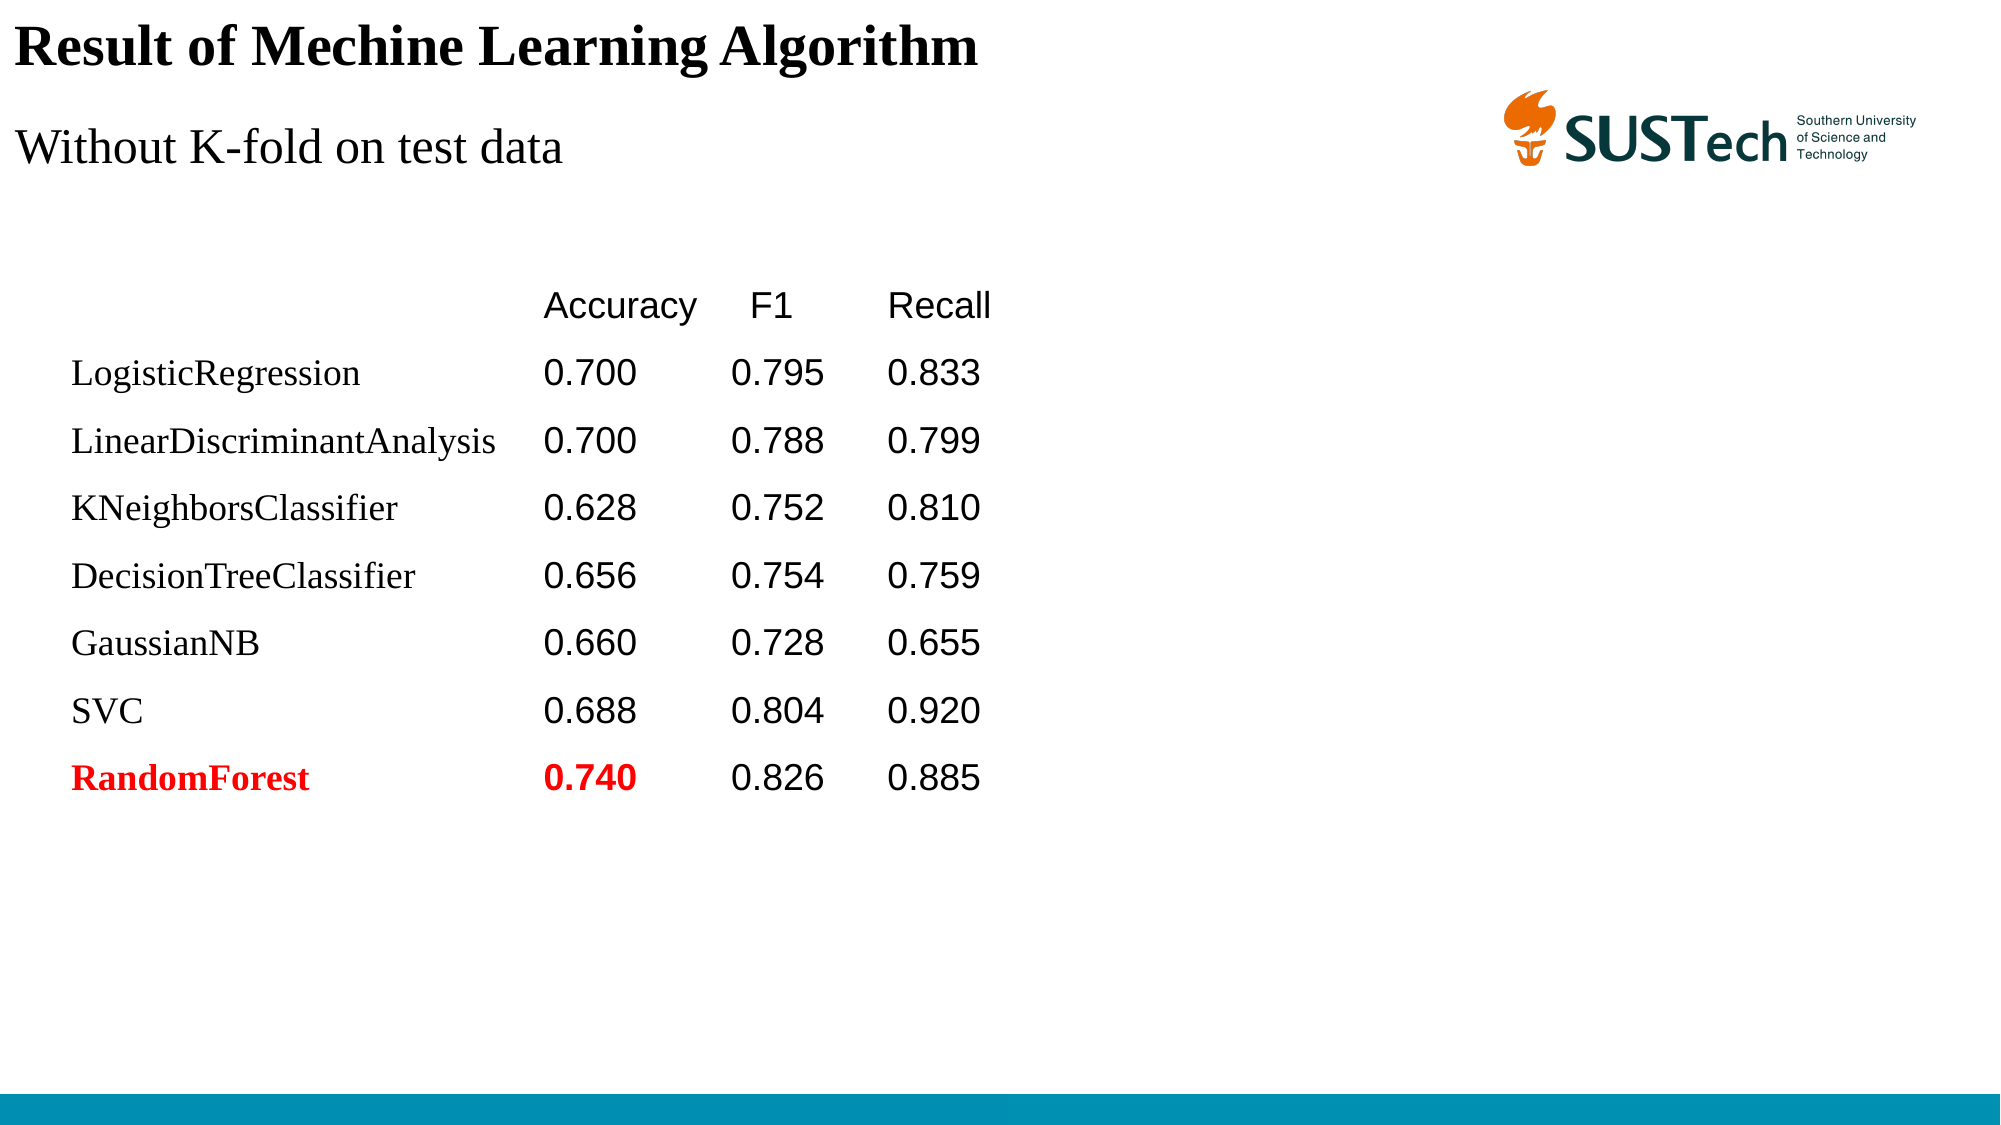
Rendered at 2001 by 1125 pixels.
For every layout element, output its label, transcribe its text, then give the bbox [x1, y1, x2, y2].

text_box Accuracy F1 Recall 0.700 0.795 0.833 0.700 0.788 0.799 0.628 0.752 0.810 0.656 0.754 0.759 0.660 0.728 0.655 0.688 0.804 0.920 0.740 0.826 0.885 [528, 250, 1529, 806]
text_box [0, 1094, 2000, 1125]
text_box LogisticRegression LinearDiscriminantAnalysis KNeighborsClassifier DecisionTreeClassifier GaussianNB SVC RandomForest [56, 250, 528, 806]
picture [1504, 90, 1916, 166]
text_box Result of Mechine Learning Algorithm [0, 0, 1103, 85]
text_box Without K-fold on test data [0, 106, 1103, 182]
